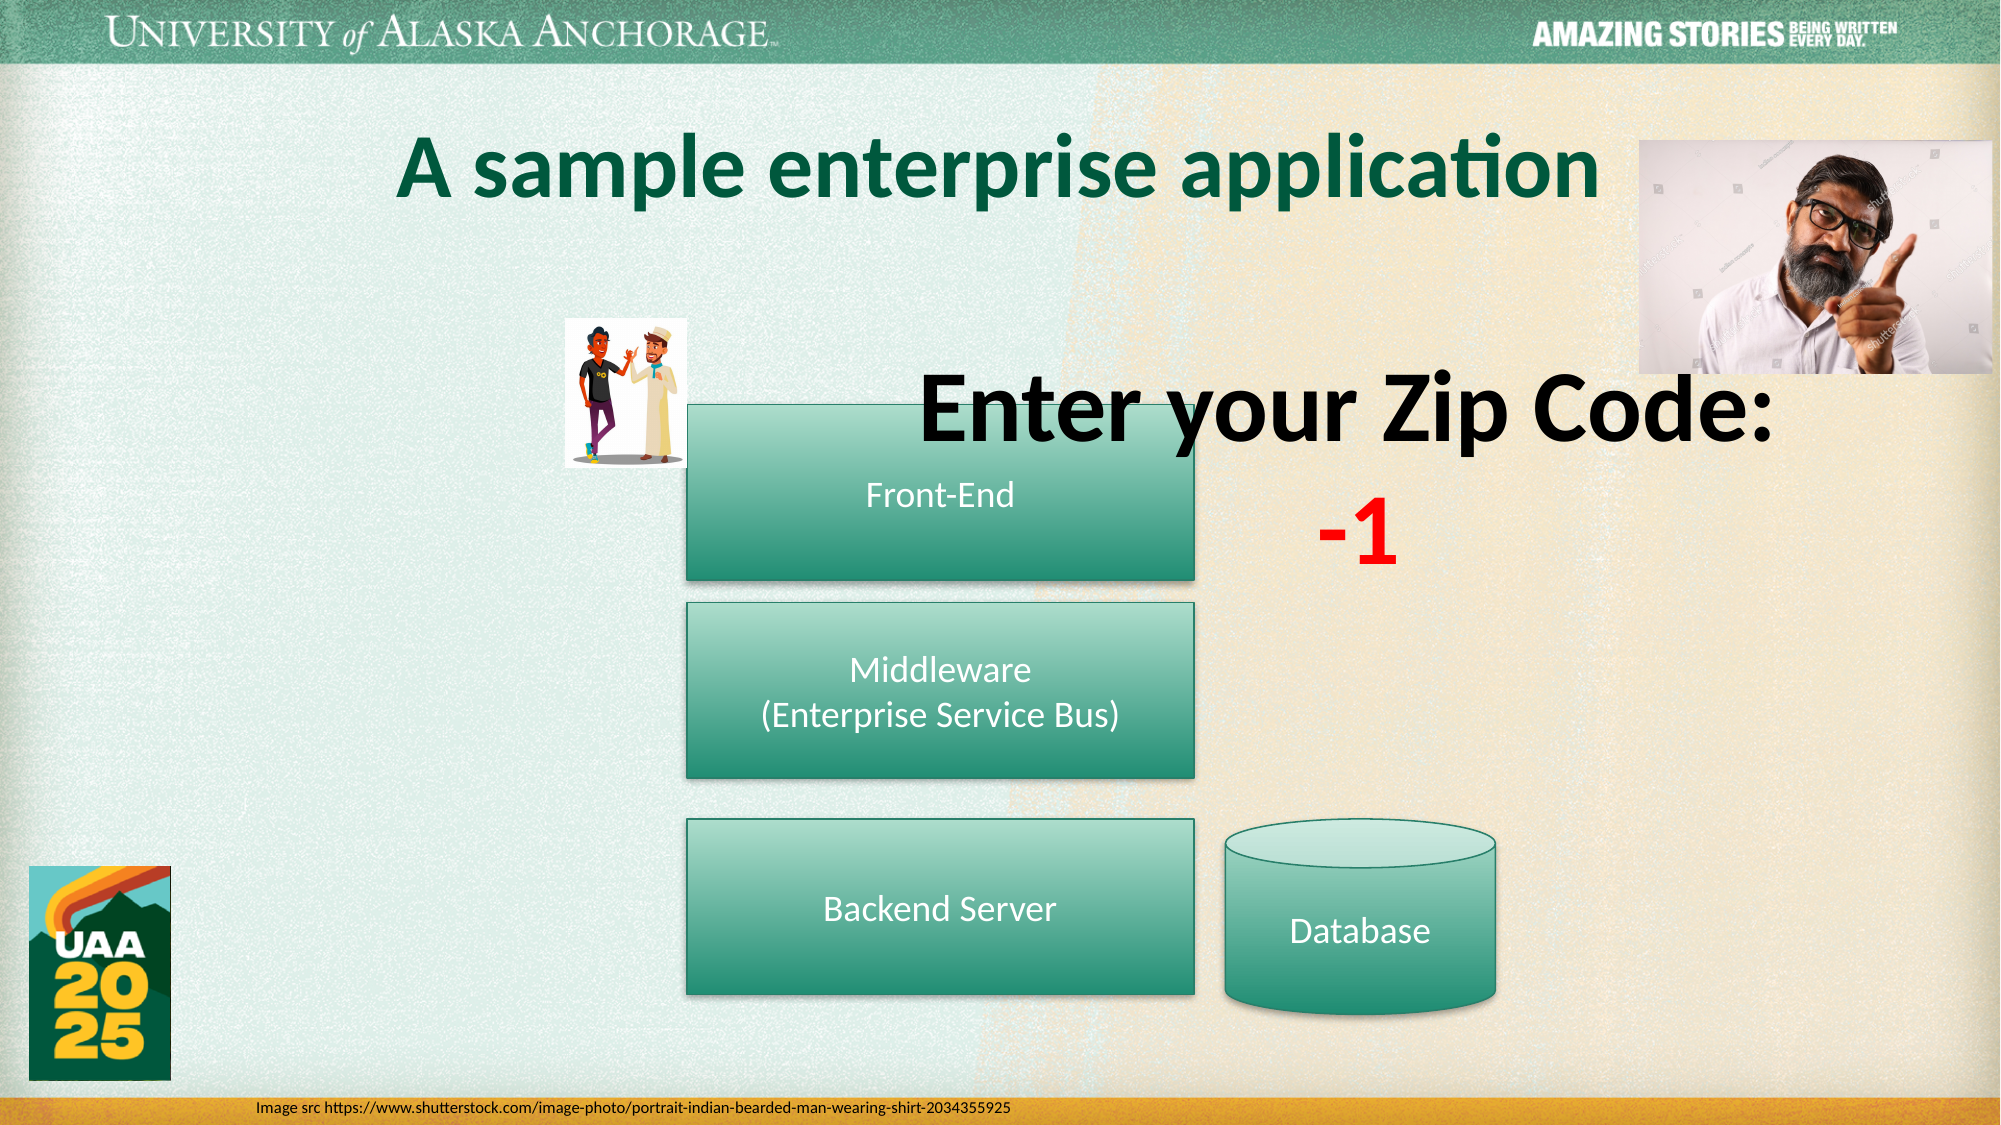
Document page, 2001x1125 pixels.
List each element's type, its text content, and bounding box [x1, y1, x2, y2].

text_box Middleware (Enterprise Service Bus) [686, 602, 1195, 779]
picture [0, 0, 2001, 1125]
text_box Image src https://www.shutterstock.com/image-photo/portrait-indian-bearded-man-wearing-shirt-2034355925 [241, 1089, 1361, 1125]
text_box Backend Server [686, 818, 1195, 995]
text_box Front-End [686, 404, 799, 581]
title A sample enterprise application [99, 67, 1900, 255]
text_box Database [1224, 818, 1497, 1016]
text_box Enter your Zip Code: -1 [799, 332, 1919, 592]
